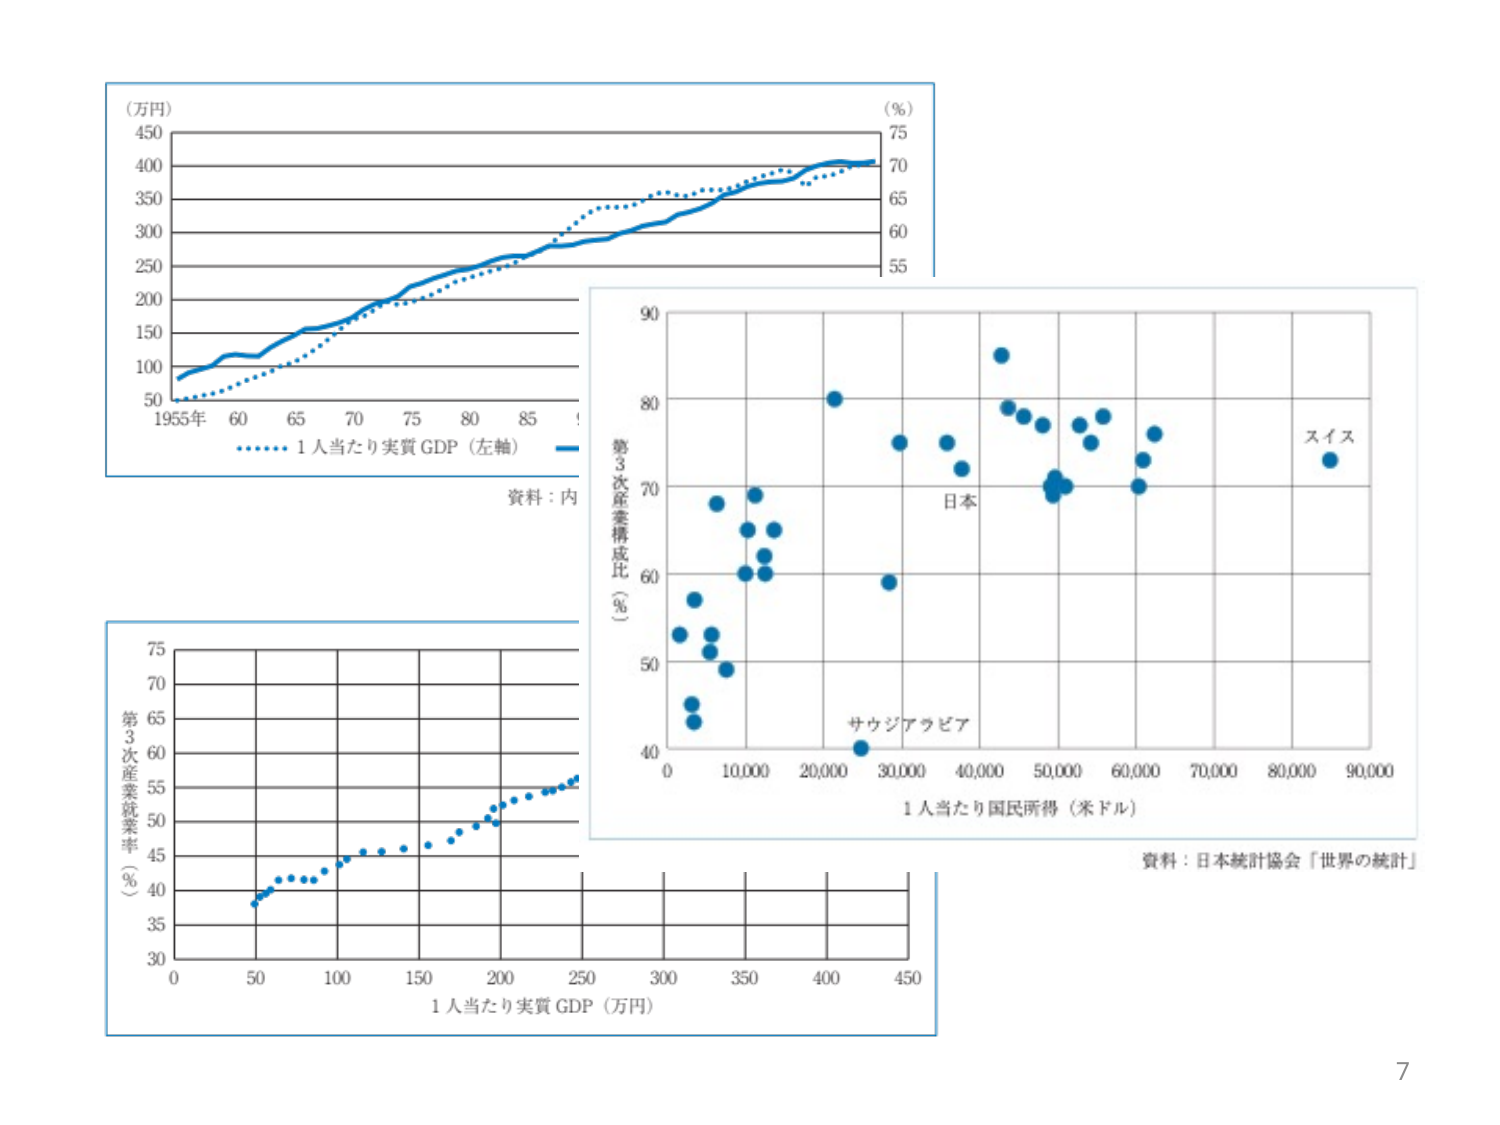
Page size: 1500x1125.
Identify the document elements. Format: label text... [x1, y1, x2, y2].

slide_number 7 [1074, 1042, 1425, 1103]
picture [93, 73, 1426, 1043]
